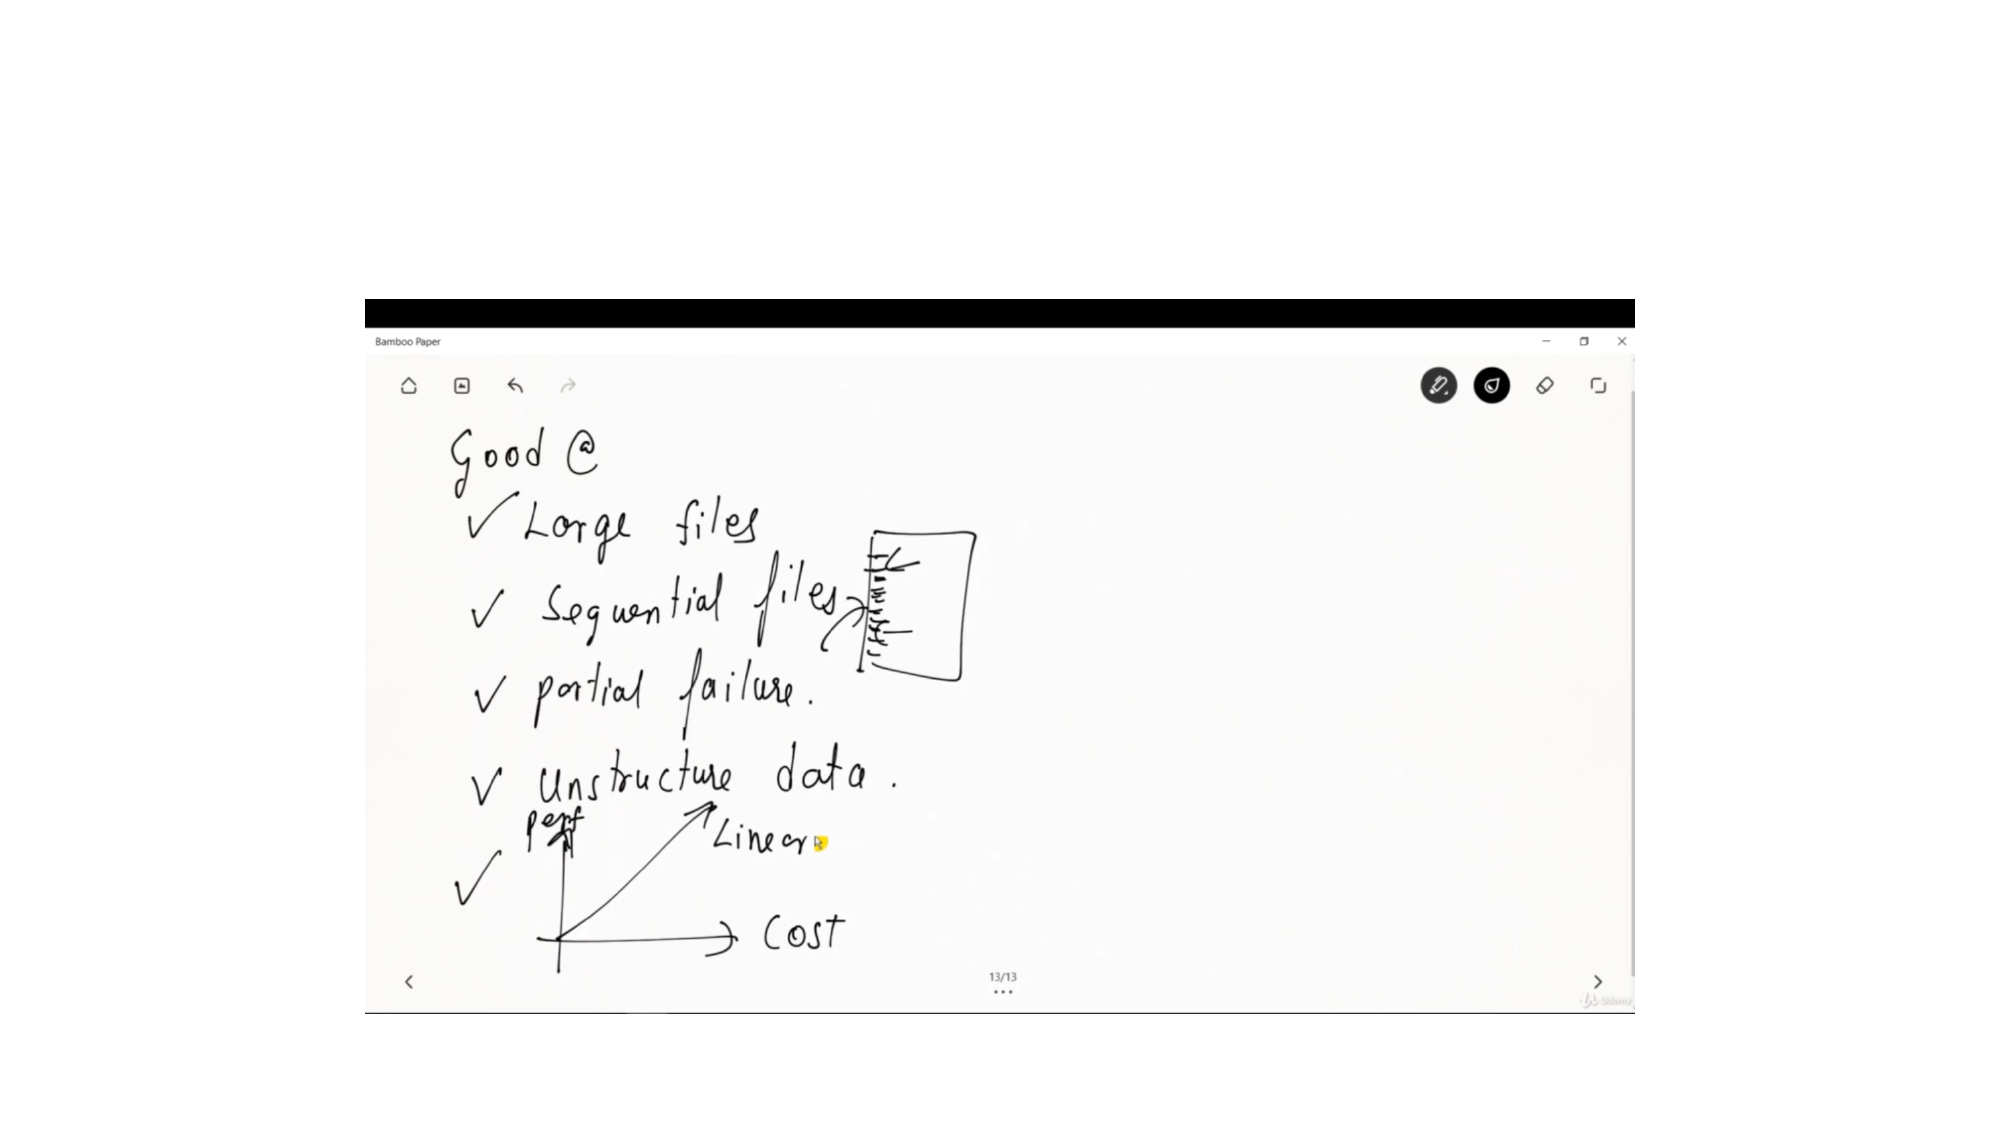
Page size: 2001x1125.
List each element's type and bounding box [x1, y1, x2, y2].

list [365, 299, 1635, 1014]
